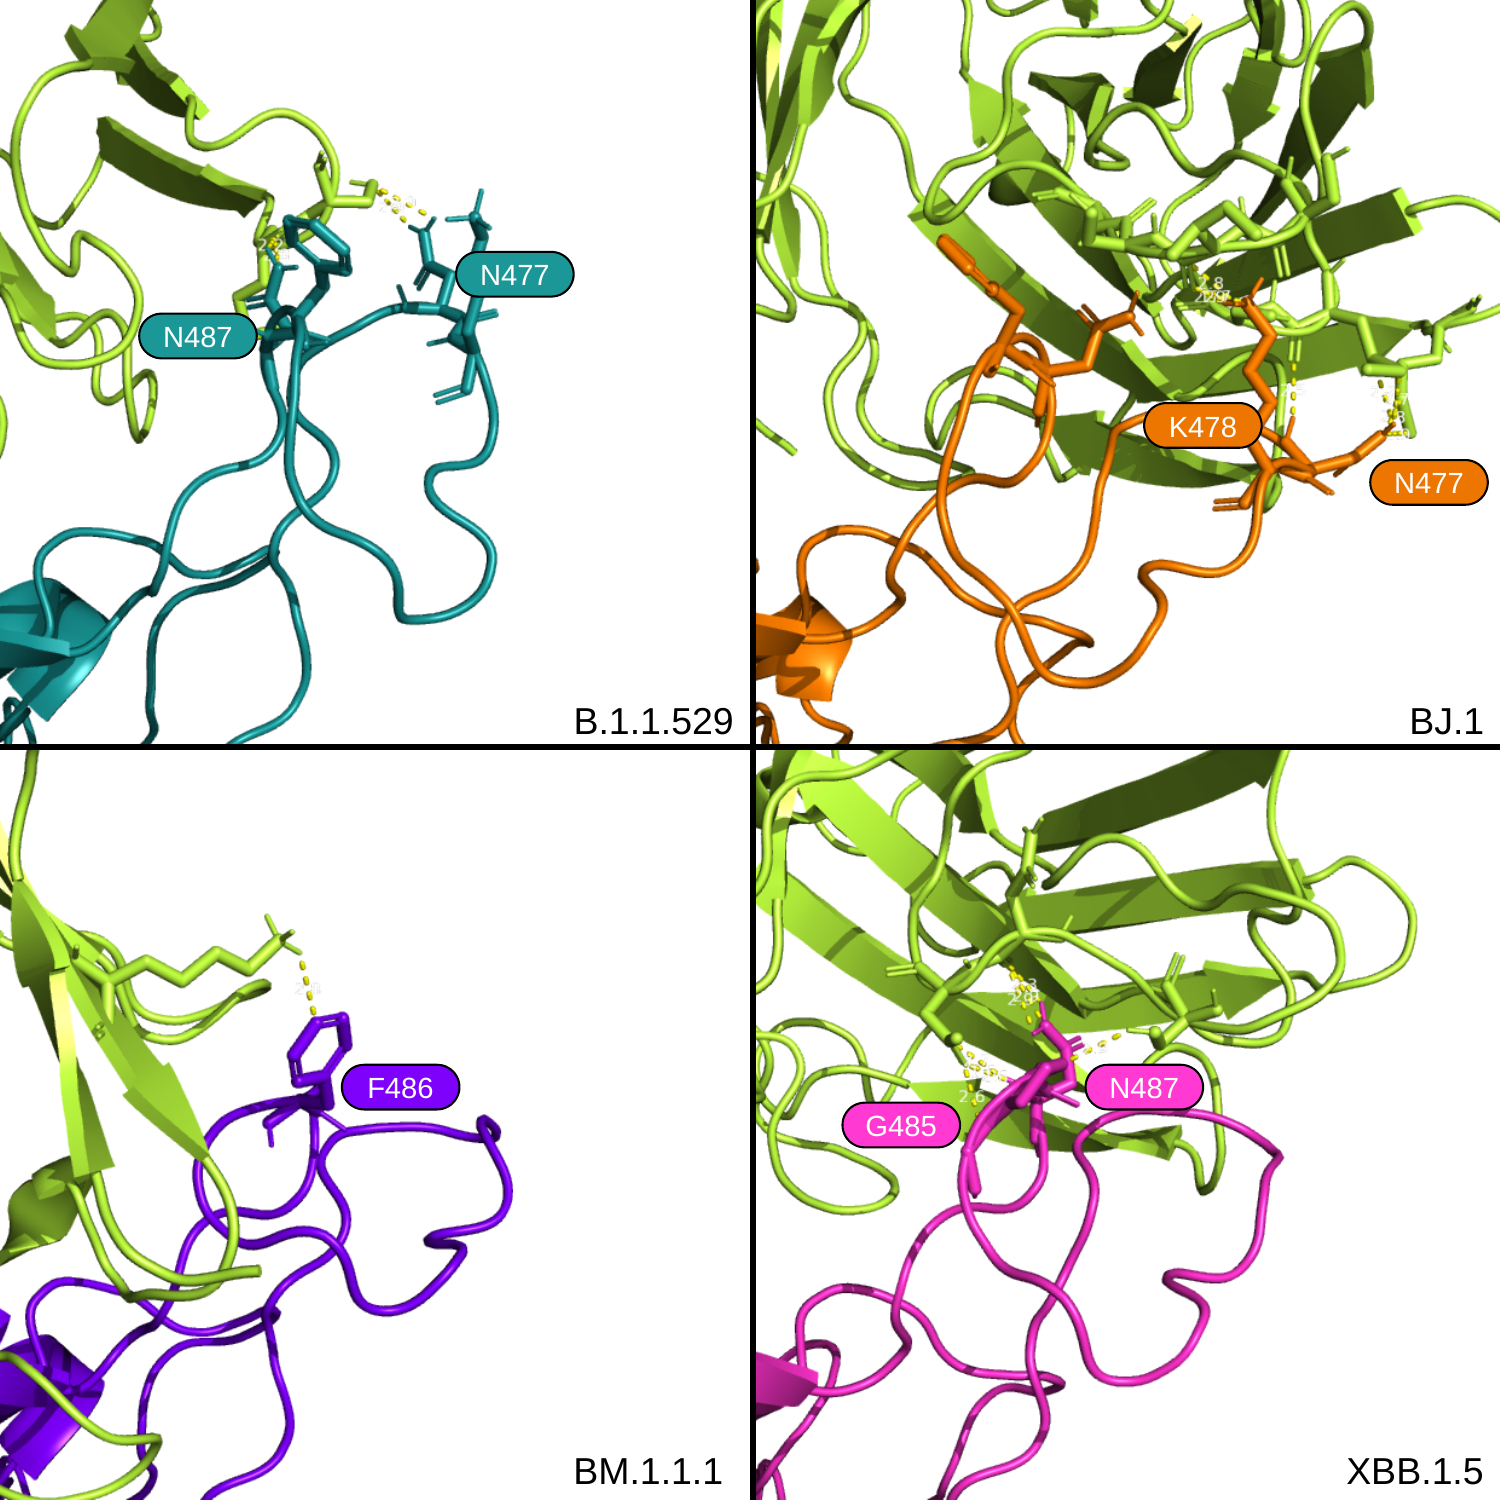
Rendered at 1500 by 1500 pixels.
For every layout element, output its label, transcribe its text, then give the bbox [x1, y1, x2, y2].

picture [755, 749, 1500, 1500]
text_box BJ.1 [1394, 745, 1500, 749]
picture [0, 749, 750, 1500]
text_box B.1.1.529 [558, 745, 749, 749]
picture [0, 0, 750, 745]
picture [755, 0, 1500, 745]
